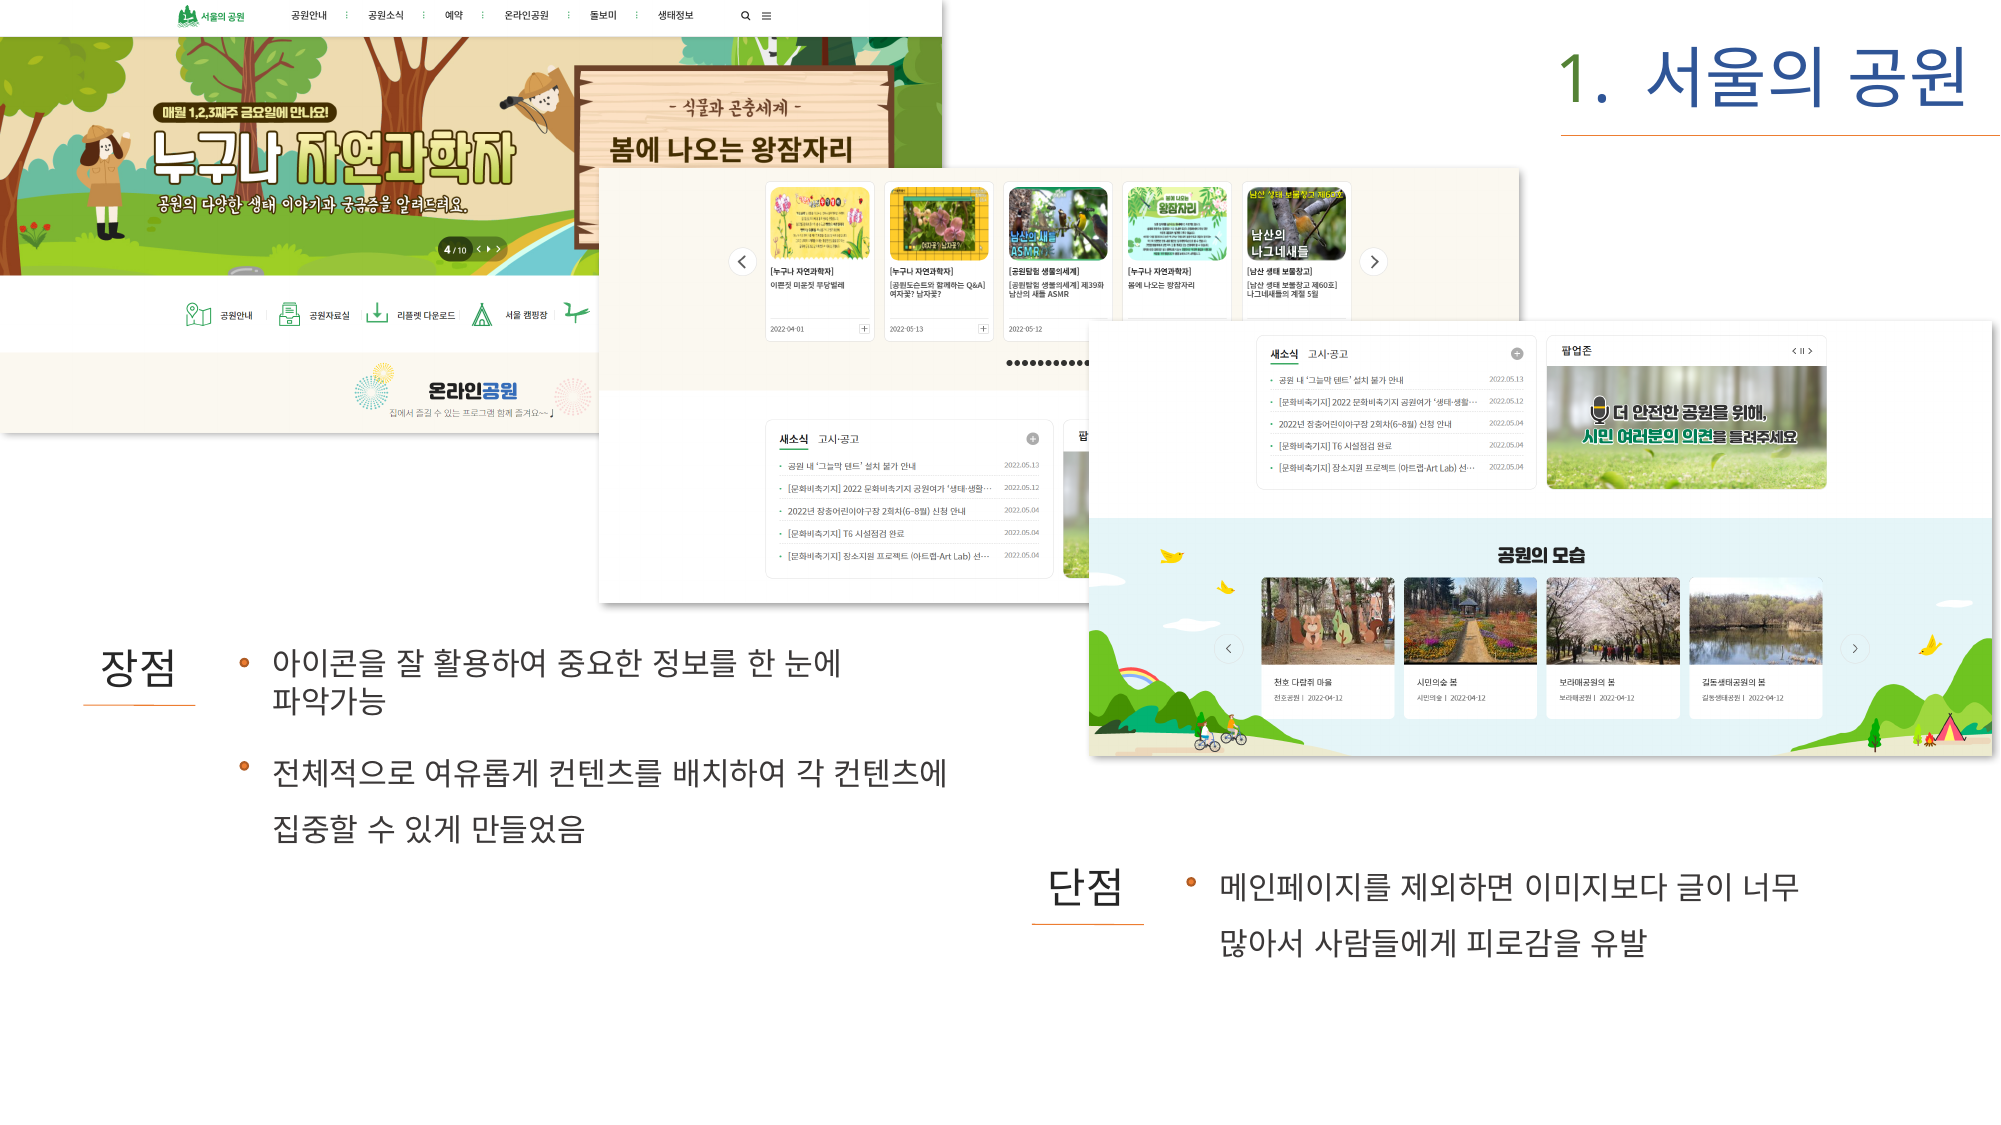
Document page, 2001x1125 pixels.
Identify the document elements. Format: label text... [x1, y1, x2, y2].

text_box 1. 서울의 공원 [1540, 28, 1987, 124]
text_box 아이콘을 잘 활용하여 중요한 정보를 한 눈에 파악가능 [257, 636, 969, 727]
text_box [239, 657, 250, 668]
text_box 단점 [1032, 854, 1200, 920]
text_box [1186, 877, 1196, 887]
picture [0, 0, 1992, 756]
text_box 장점 [85, 635, 253, 701]
text_box 전체적으로 여유롭게 컨텐츠를 배치하여 각 컨텐츠에 집중할 수 있게 만들었음 [257, 727, 969, 855]
text_box [239, 761, 250, 771]
text_box 메인페이지를 제외하면 이미지보다 글이 너무 많아서 사람들에게 피로감을 유발 [1204, 842, 1888, 970]
